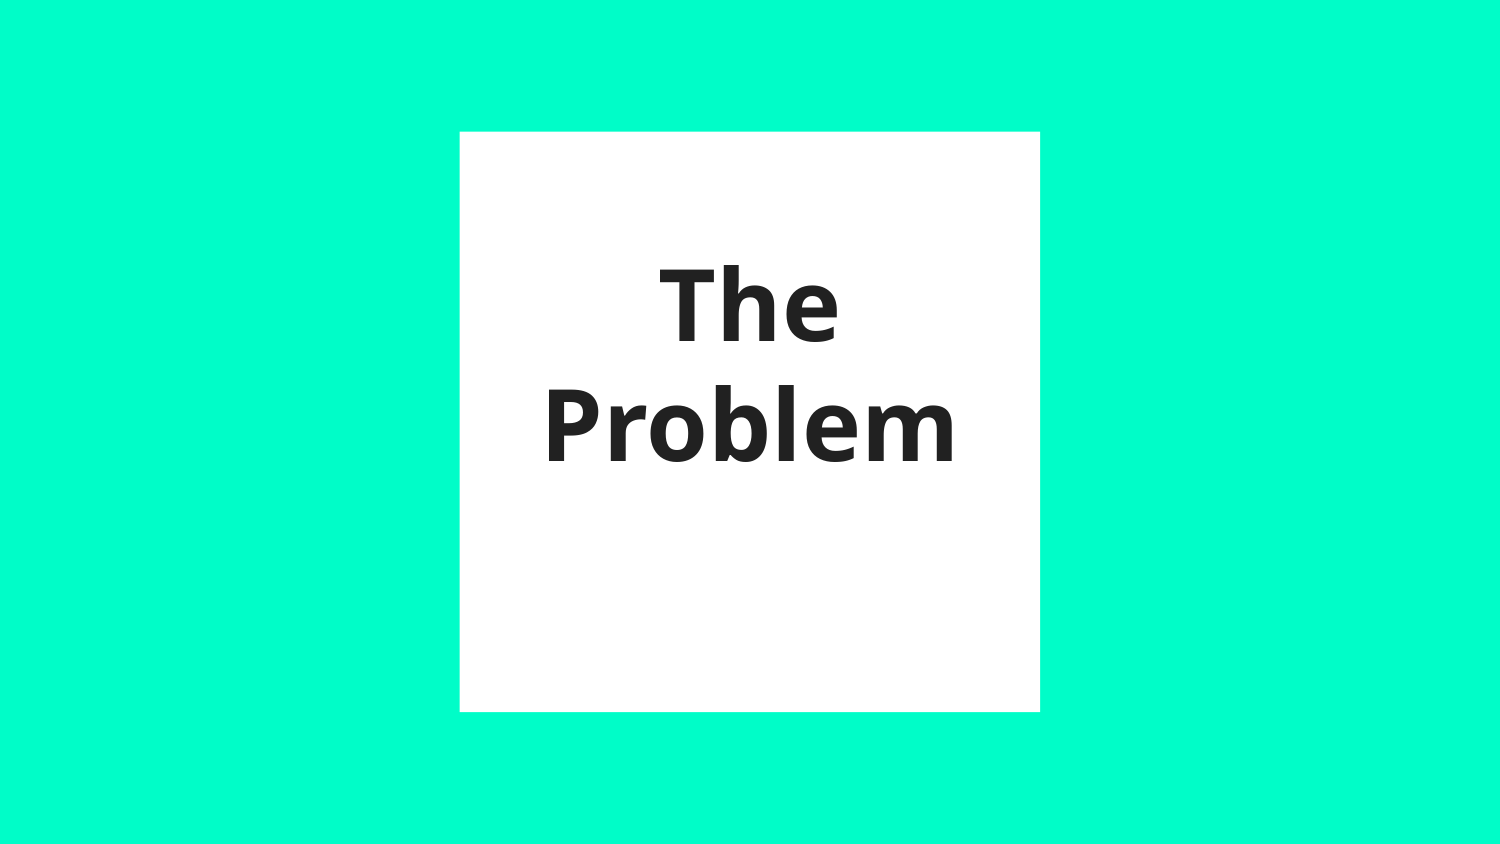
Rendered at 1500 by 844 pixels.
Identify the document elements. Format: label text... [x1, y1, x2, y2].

title The Problem [459, 131, 1041, 713]
